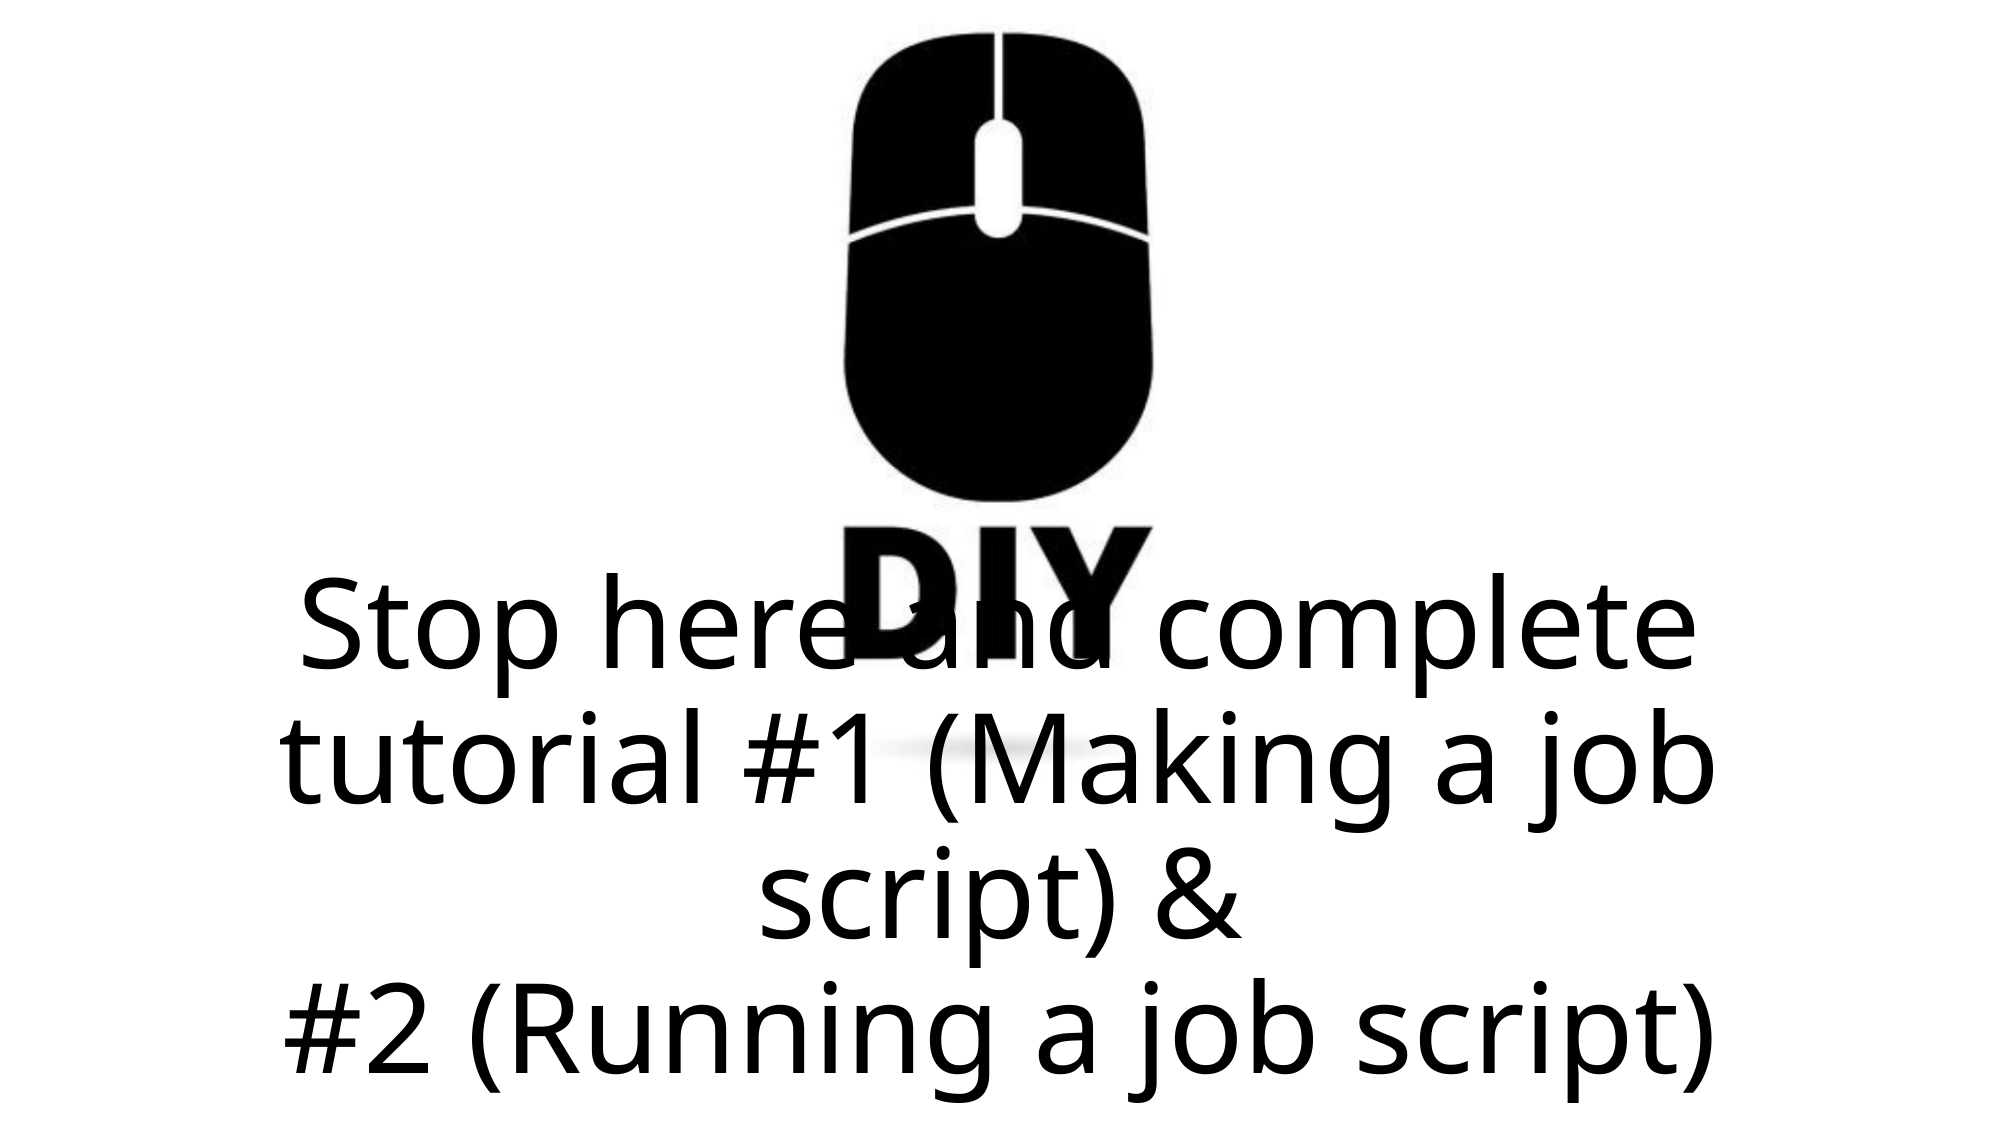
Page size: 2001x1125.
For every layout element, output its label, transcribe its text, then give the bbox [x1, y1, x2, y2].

picture [757, 0, 1243, 822]
title Stop here and complete tutorial #1 (Making a job script) & #2 (Running a job script) [80, 409, 1920, 1108]
